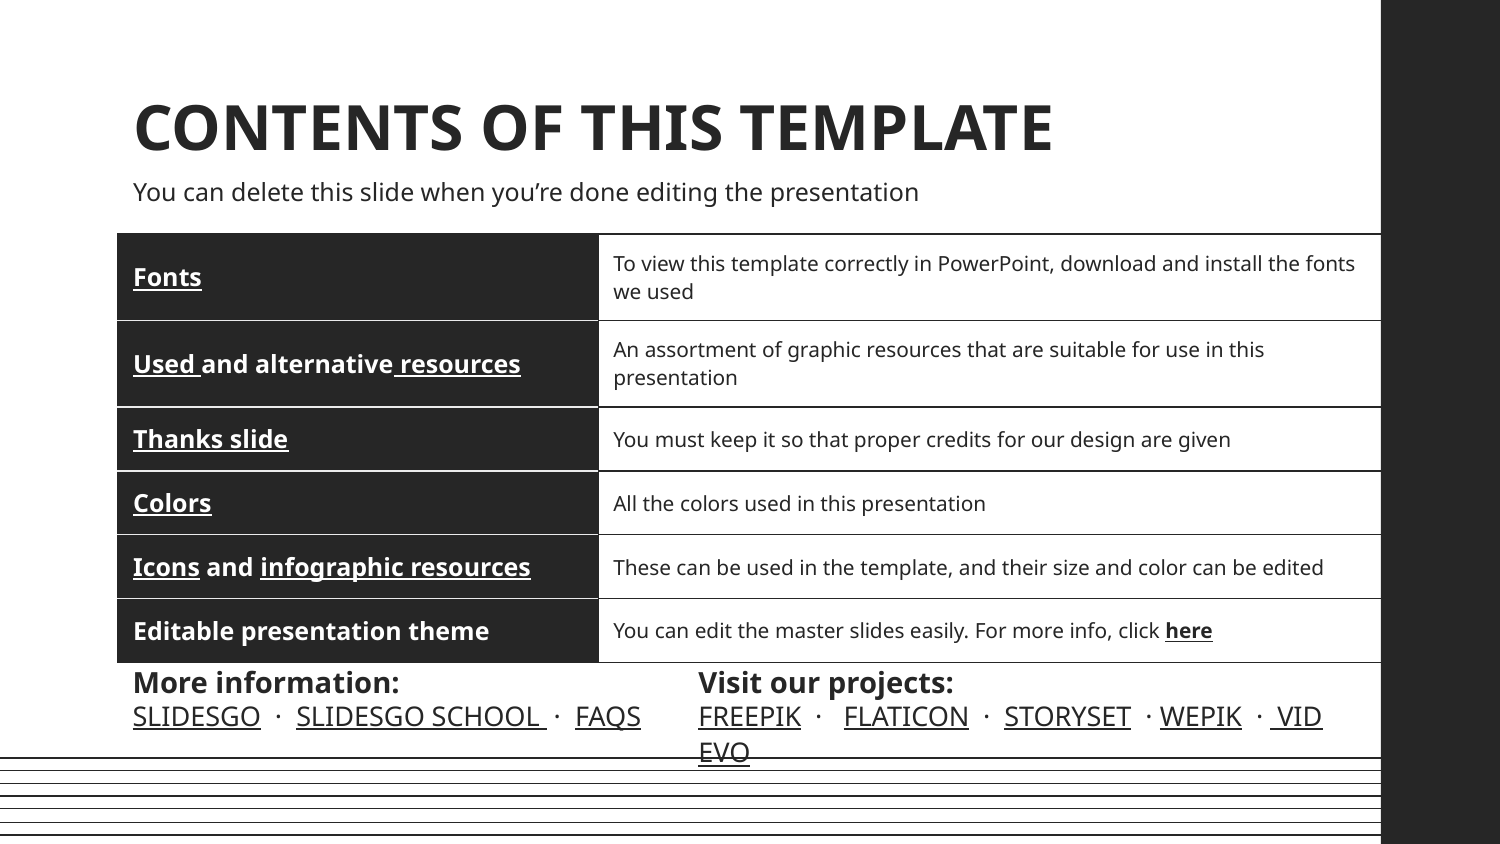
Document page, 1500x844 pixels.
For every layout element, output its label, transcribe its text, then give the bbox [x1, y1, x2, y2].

table_cell Editable presentation theme [119, 599, 598, 649]
table_cell These can be used in the template, and their size and color can be edited [599, 535, 1381, 598]
table_cell Colors [119, 472, 598, 534]
table_cell You must keep it so that proper credits for our design are given [599, 408, 1381, 470]
list You can delete this slide when you’re done editing the presentation [118, 161, 1382, 232]
table_cell Used and alternative resources [119, 321, 598, 406]
table_header Fonts [119, 235, 598, 320]
title CONTENTS OF THIS TEMPLATE [118, 72, 1382, 161]
table_cell All the colors used in this presentation [599, 472, 1381, 534]
text_box More information: SLIDESGO · SLIDESGO SCHOOL · FAQS [117, 649, 663, 725]
table_header To view this template correctly in PowerPoint, download and install the fonts we used [599, 235, 1381, 320]
table_cell Thanks slide [119, 408, 598, 470]
table_cell You can edit the master slides easily. For more info, click here [599, 599, 1381, 662]
text_box Visit our projects: FREEPIK · FLATICON · STORYSET · WEPIK · VIDEVO [683, 649, 1383, 725]
table_cell Icons and infographic resources [119, 535, 598, 598]
table_cell An assortment of graphic resources that are suitable for use in this presentation [599, 321, 1381, 406]
